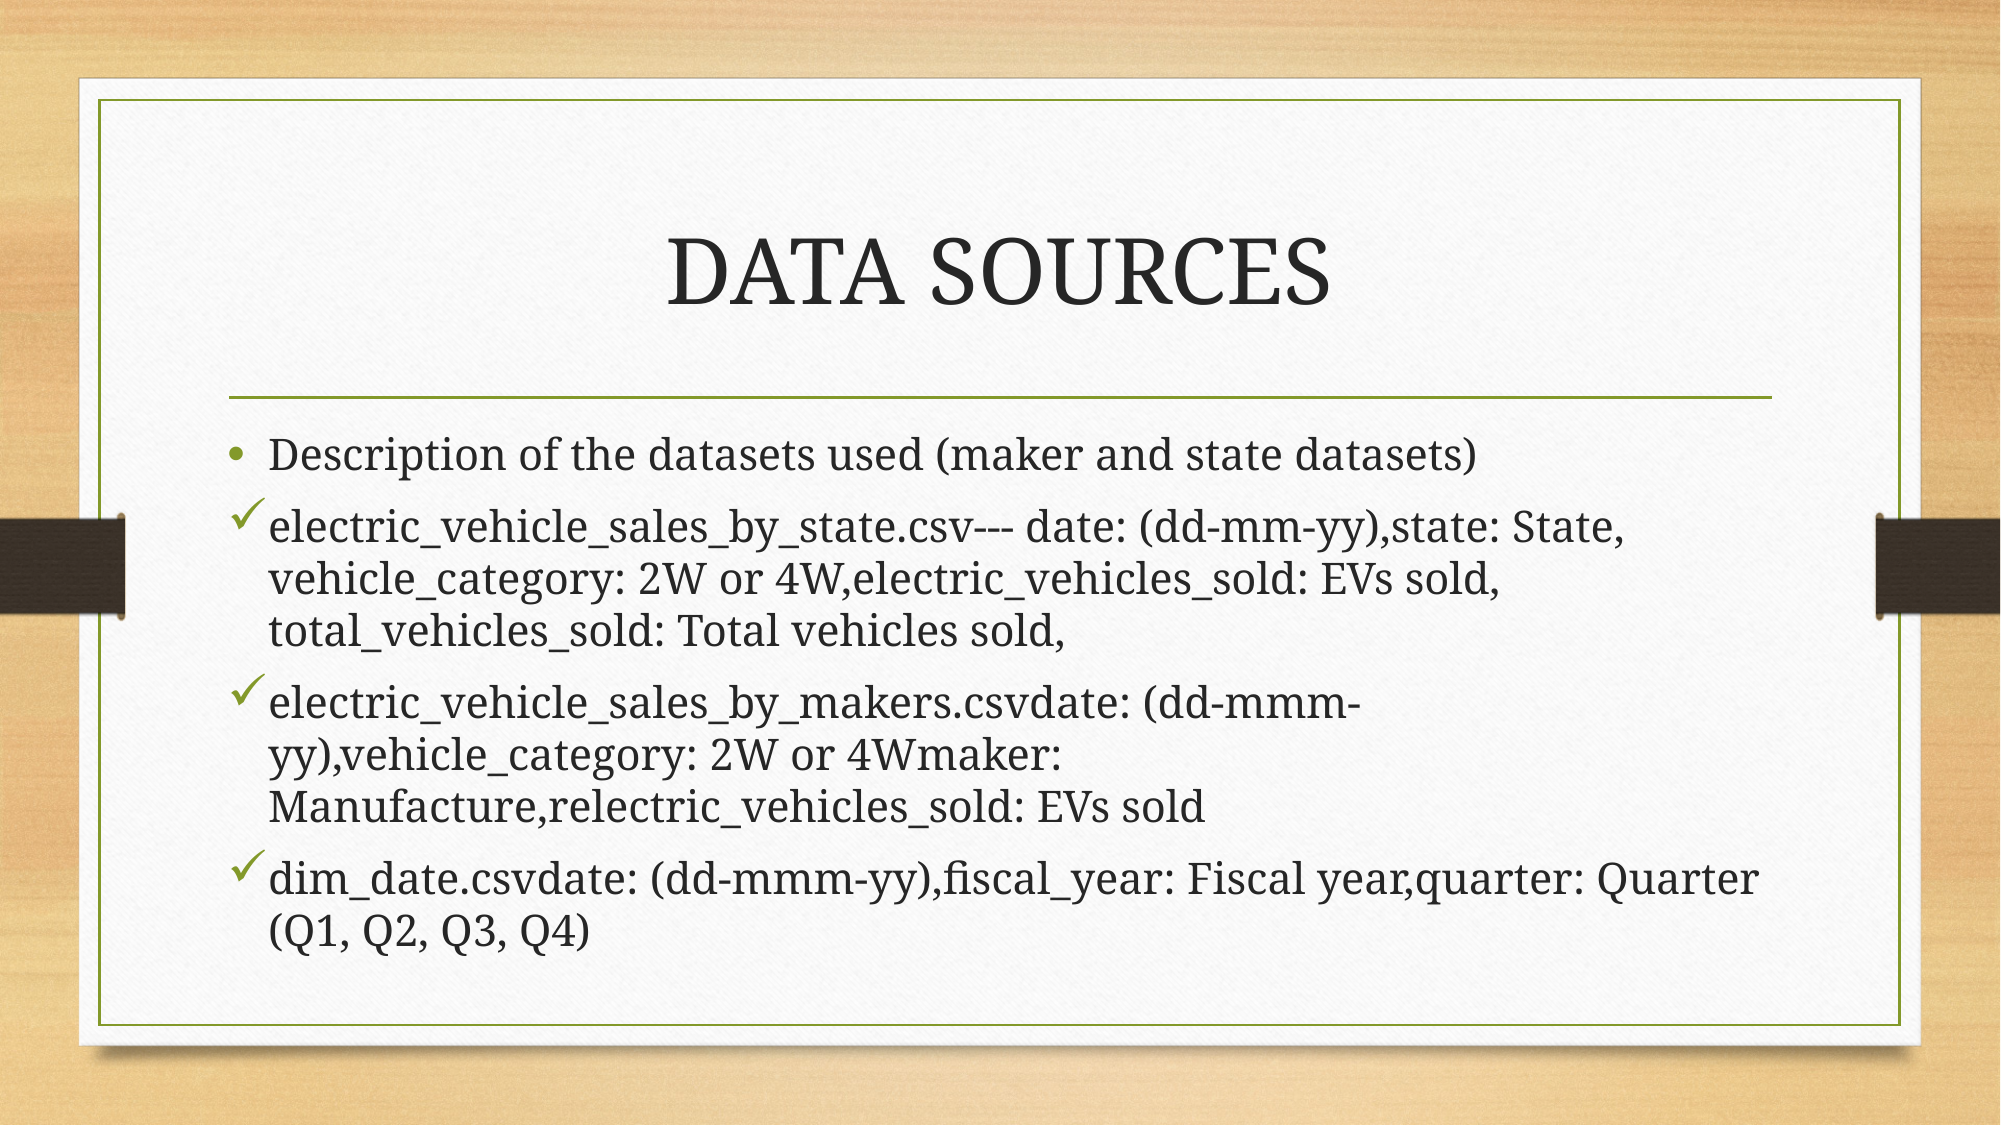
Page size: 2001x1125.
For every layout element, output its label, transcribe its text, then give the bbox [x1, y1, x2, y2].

title DATA SOURCES [212, 161, 1788, 375]
picture [0, 0, 2001, 1125]
list Description of the datasets used (maker and state datasets) electric_vehicle_sales_by_state.csv--- date: (dd-mm-yy),state: State, vehicle_category: 2W or 4W,electric_vehicles_sold: EVs sold, total_vehicles_sold: Total vehicles sold, electric_vehicle_sales_by_makers.csvdate: (dd-mmm-yy),vehicle_category: 2W or 4Wmaker: Manufacture,relectric_vehicles_sold: EVs sold dim_date.csvdate: (dd-mmm-yy),fiscal_year: Fiscal year,quarter: Quarter (Q1, Q2, Q3, Q4) [212, 419, 1788, 964]
